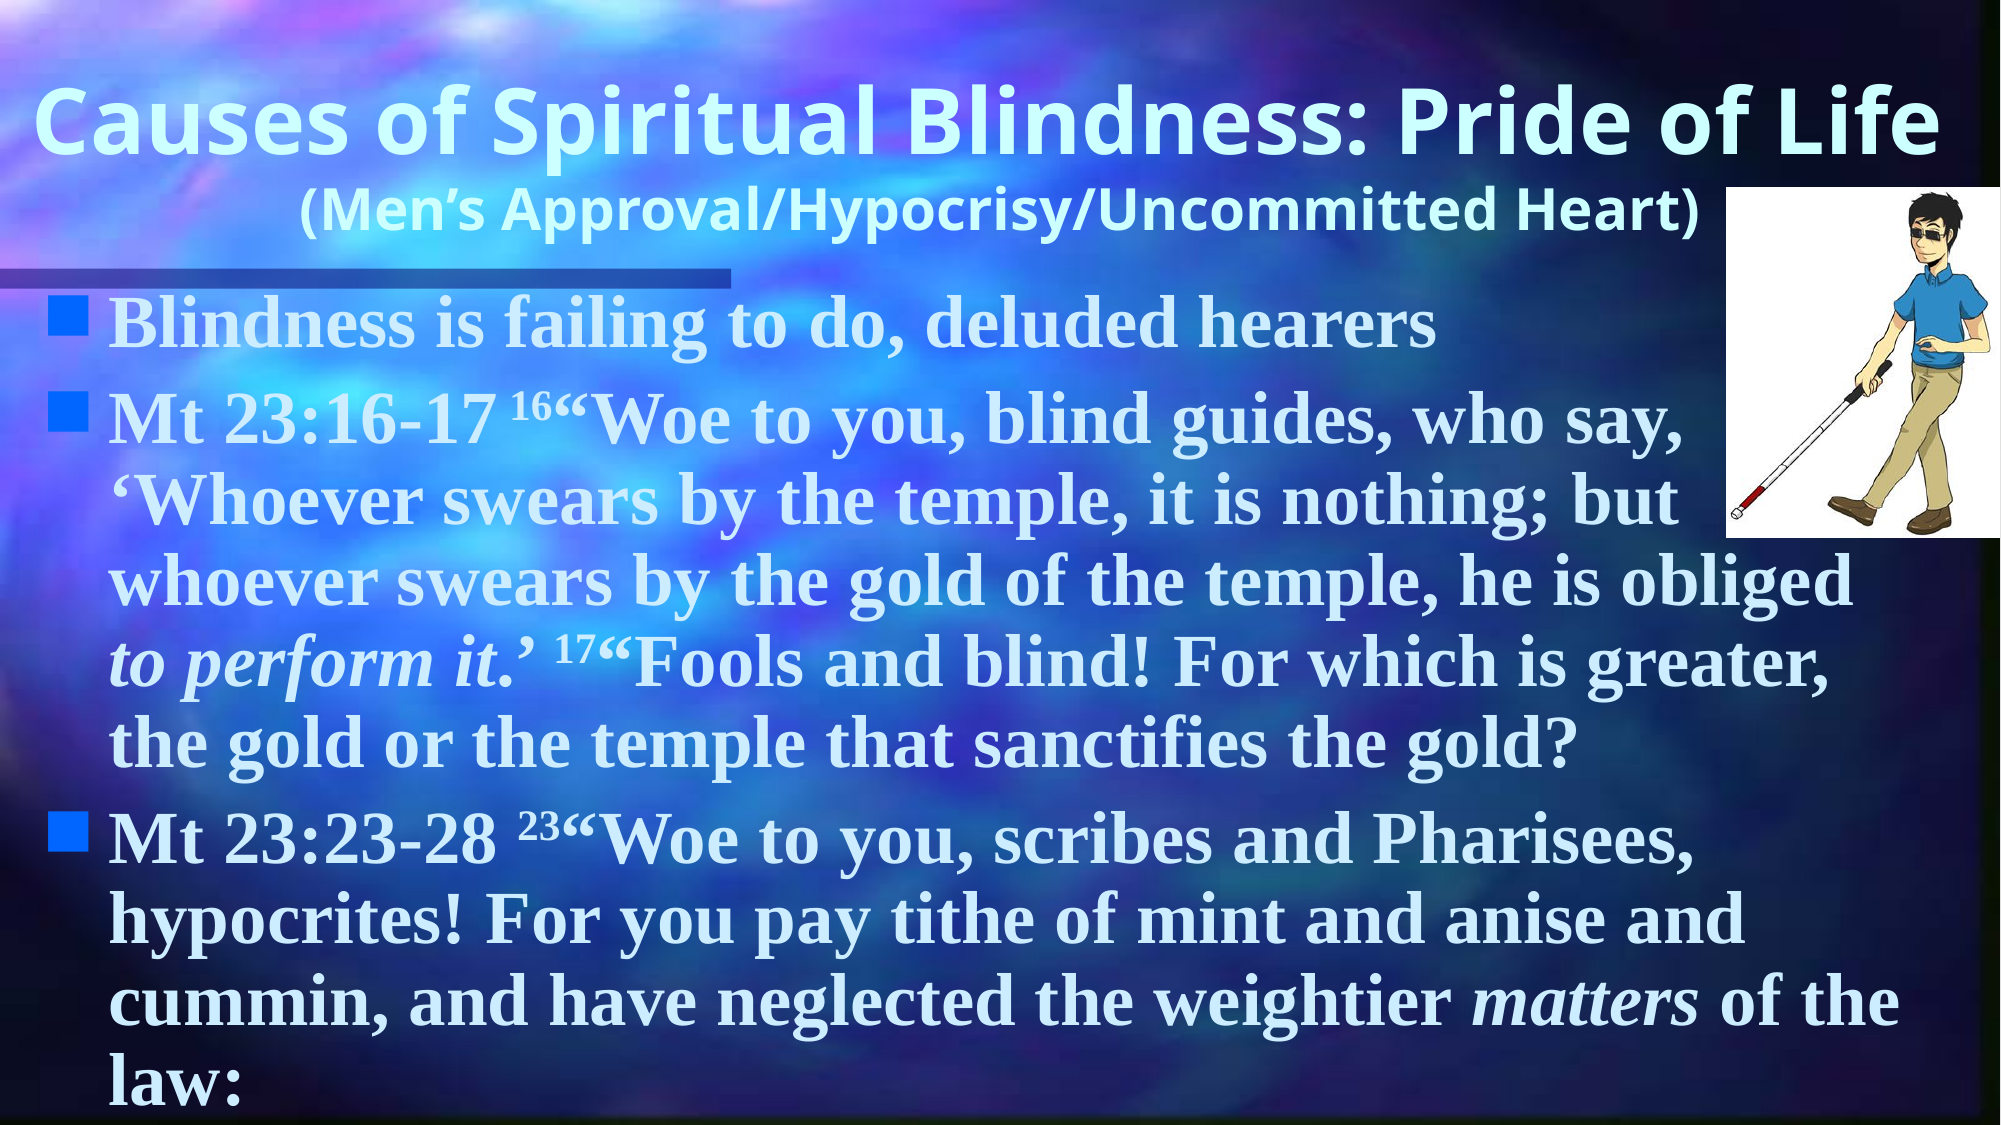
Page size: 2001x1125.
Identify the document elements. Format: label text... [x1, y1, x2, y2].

list Blindness is failing to do, deluded hearers Mt 23:16-17 16“Woe to you, blind guides, who say, ‘Whoever swears by the temple, it is nothing; but whoever swears by the gold of the temple, he is obliged to perform it.’ 17“Fools and blind! For which is greater, the gold or the temple that sanctifies the gold? Mt 23:23-28 23“Woe to you, scribes and Pharisees, hypocrites! For you pay tithe of mint and anise and cummin, and have neglected the weightier matters of the law: [37, 275, 1938, 1025]
title Causes of Spiritual Blindness: Pride of Life (Men’s Approval/Hypocrisy/Uncommitted Heart) [0, 0, 2000, 250]
picture [0, 0, 2001, 1125]
